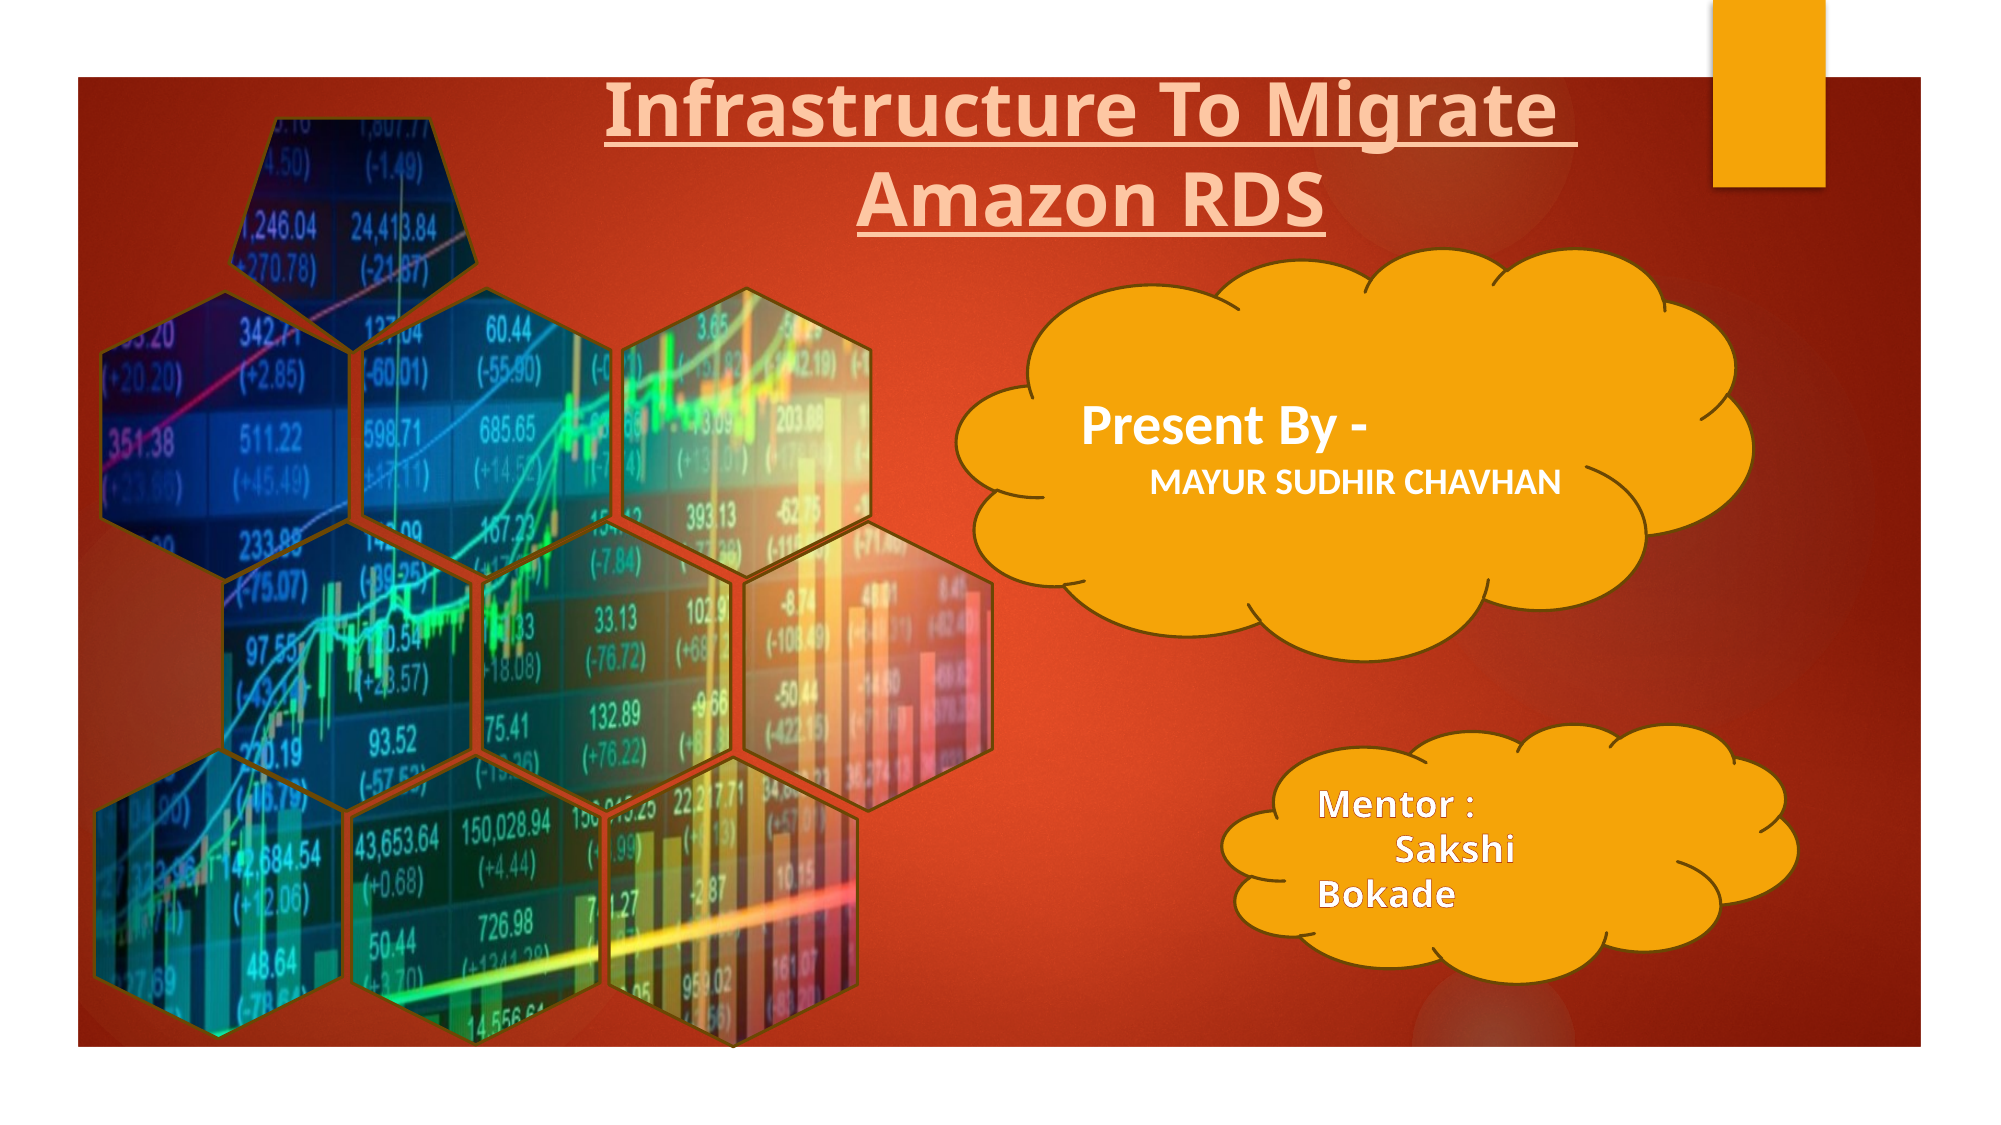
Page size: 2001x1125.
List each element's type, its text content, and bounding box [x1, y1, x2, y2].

title Infrastructure To Migrate Amazon RDS [467, 119, 1715, 249]
text_box Mentor : Sakshi Bokade [1220, 722, 1801, 986]
text_box [620, 286, 994, 813]
text_box Present By - MAYUR SUDHIR CHAVHAN [954, 246, 1756, 664]
text_box [92, 116, 733, 1041]
text_box [350, 753, 602, 1047]
text_box [607, 755, 859, 1049]
